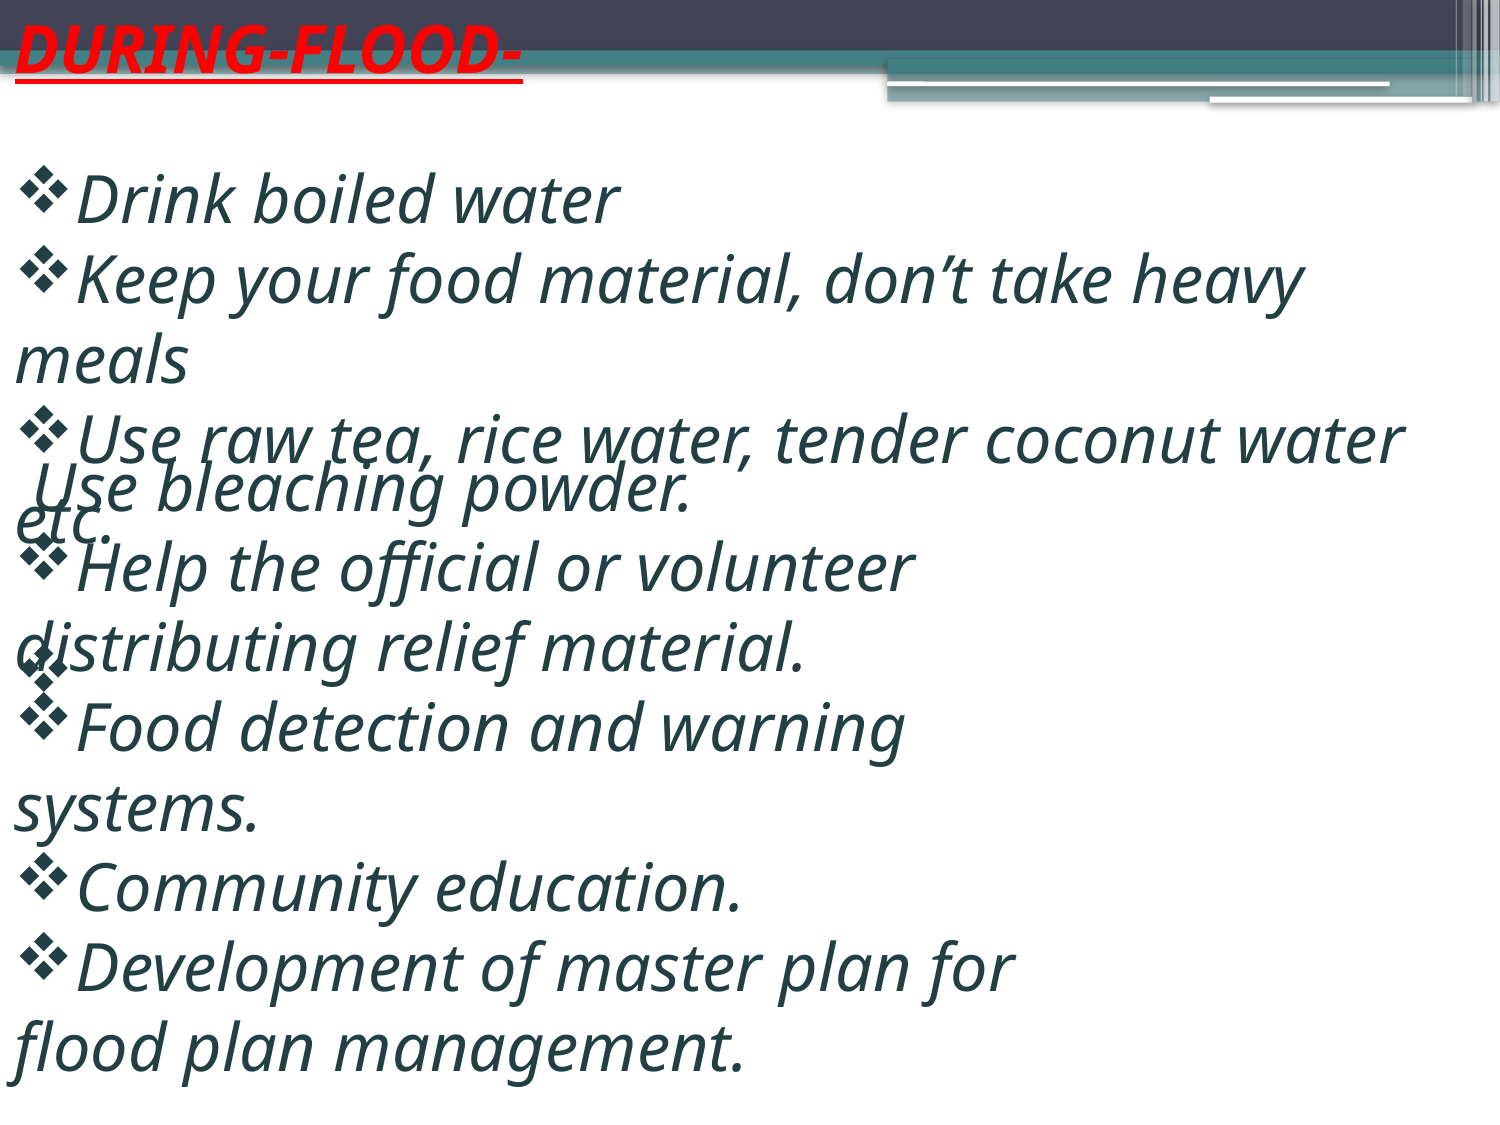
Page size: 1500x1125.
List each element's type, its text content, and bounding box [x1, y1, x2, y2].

text_box DURING-FLOOD- Drink boiled water Keep your food material, don’t take heavy meals Use raw tea, rice water, tender coconut water etc. [0, 0, 1500, 725]
text_box Use bleaching powder. Help the official or volunteer distributing relief material. Food detection and warning systems. Community education. Development of master plan for flood plan management. [0, 287, 1125, 1092]
